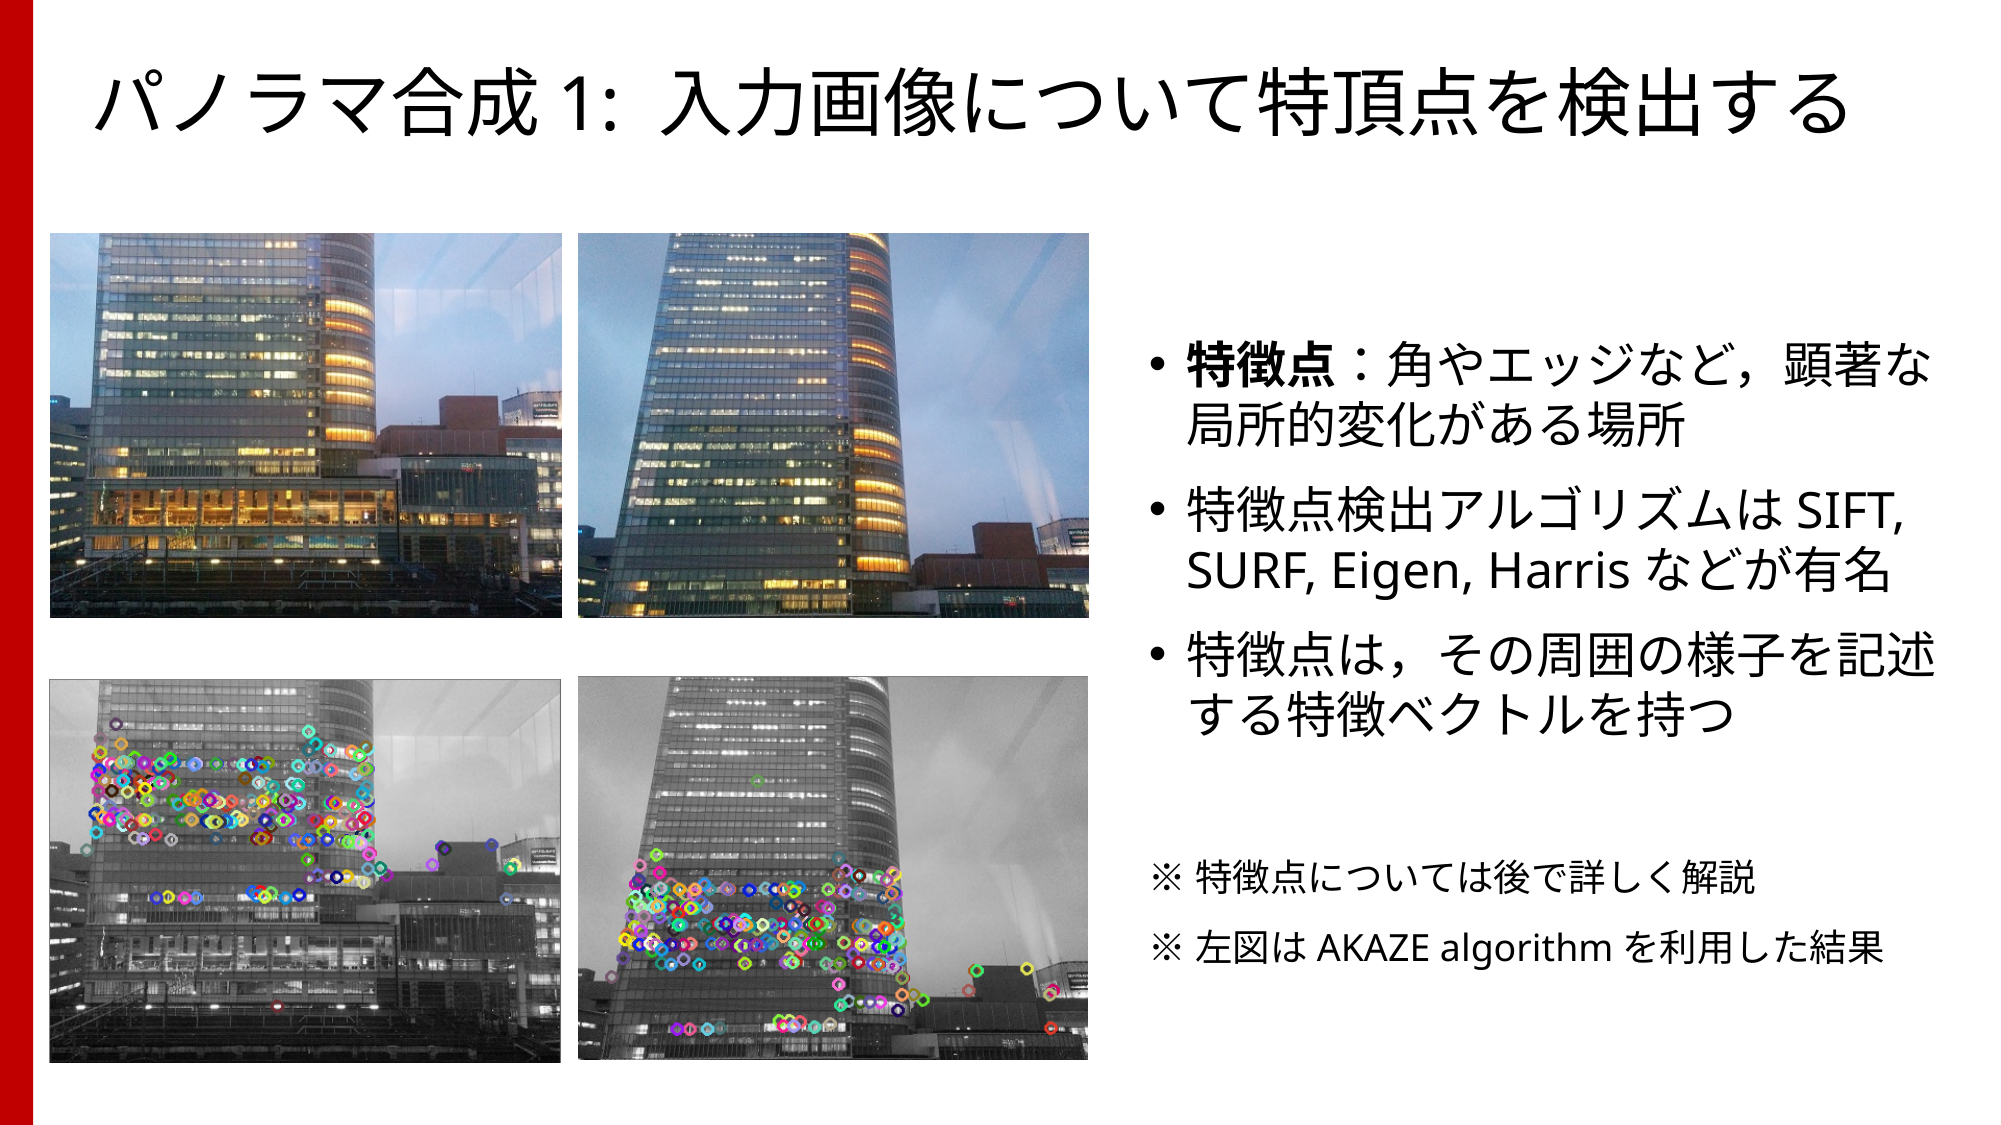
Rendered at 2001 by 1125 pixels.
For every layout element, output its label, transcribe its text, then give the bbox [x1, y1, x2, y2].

title パノラマ合成1: 入力画像について特頂点を検出する [75, 46, 1958, 167]
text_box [49, 233, 1089, 1063]
list 特徴点：角やエッジなど，顕著な局所的変化がある場所 特徴点検出アルゴリズムはSIFT, SURF, Eigen, Harrisなどが有名 特徴点は，その周囲の様子を記述する特徴ベクトルを持つ ※特徴点については後で詳しく解説 ※左図はAKAZE algorithmを利用した結果 [1133, 325, 1985, 1078]
